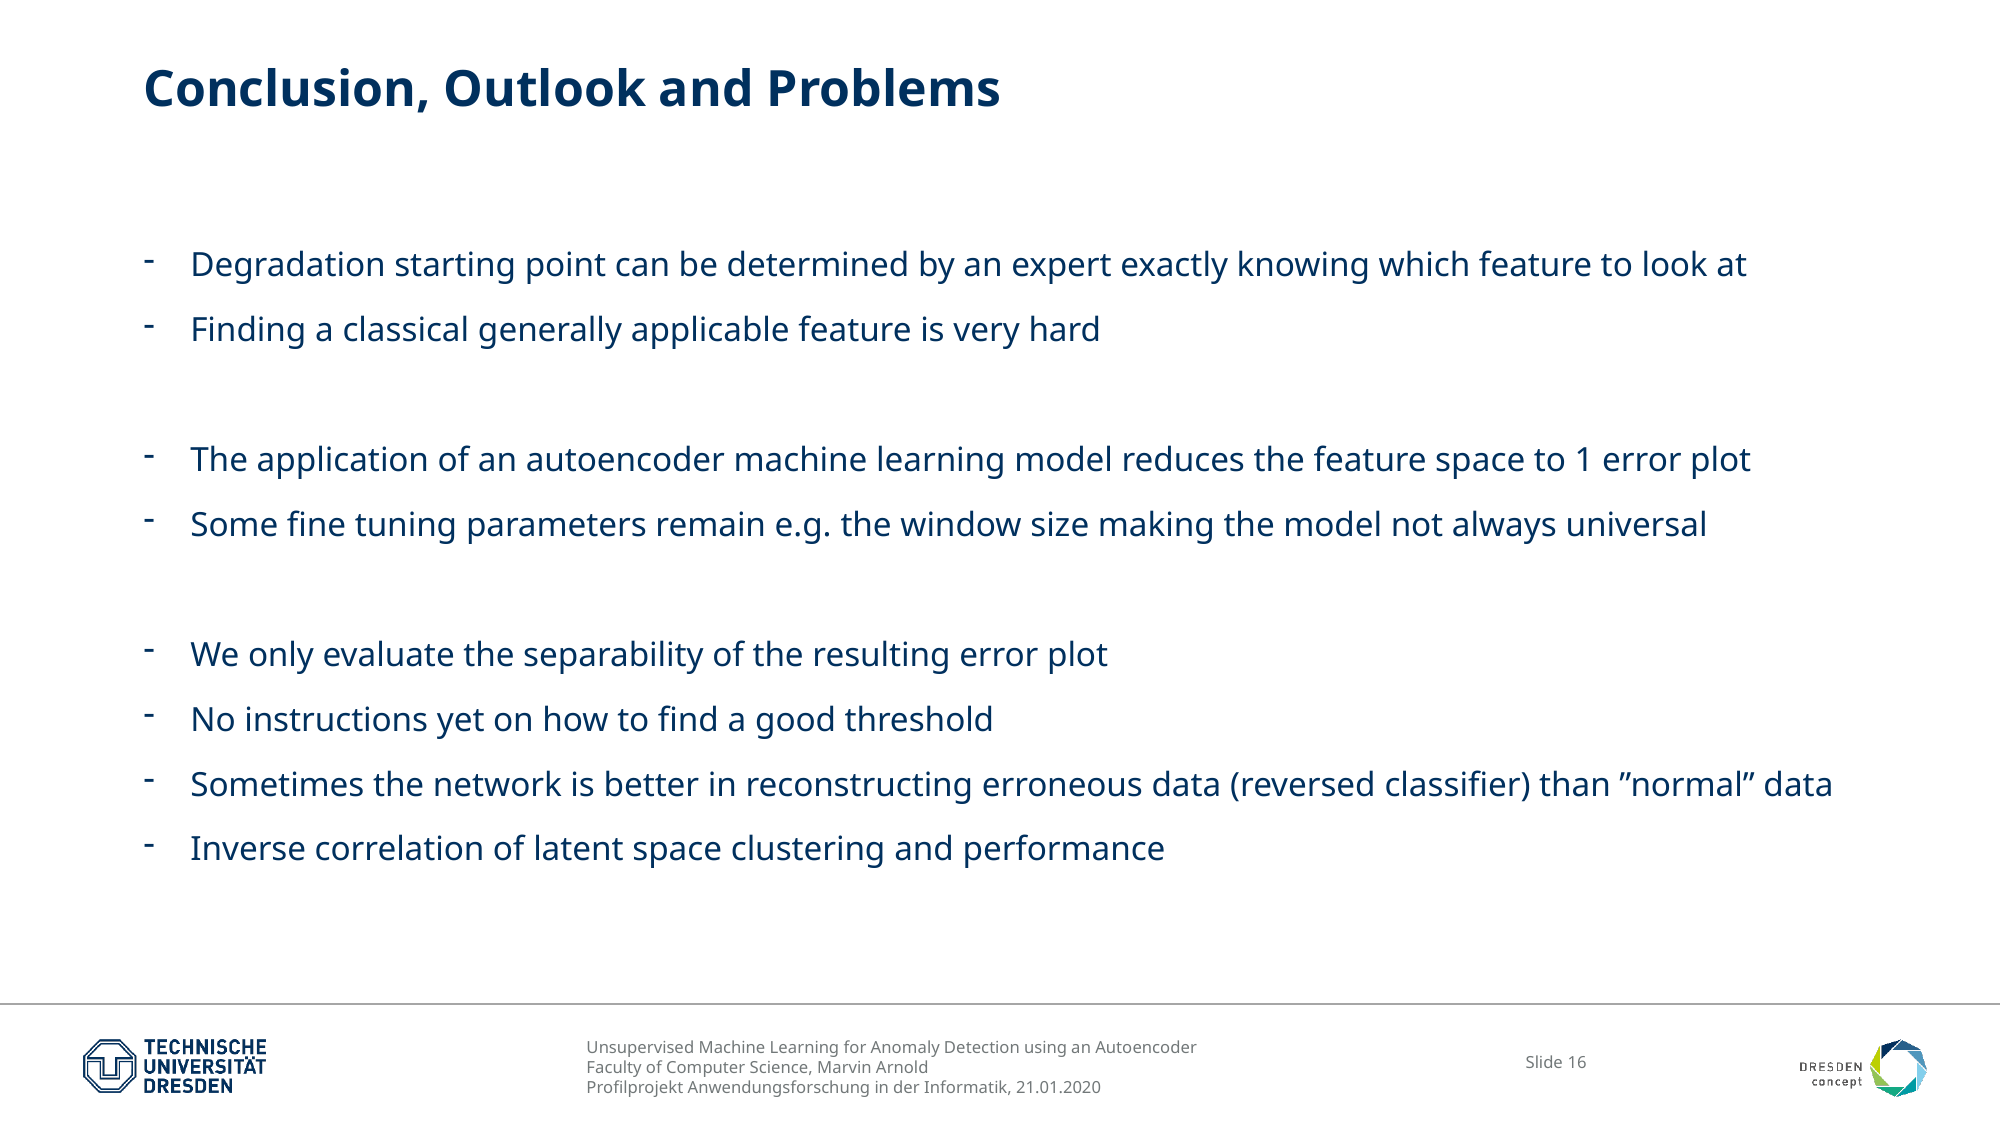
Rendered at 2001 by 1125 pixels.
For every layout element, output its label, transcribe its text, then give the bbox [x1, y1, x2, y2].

title Conclusion, Outlook and Problems [143, 56, 1880, 169]
picture [83, 1039, 266, 1093]
picture [1800, 1039, 1927, 1097]
list Degradation starting point can be determined by an expert exactly knowing which feature to look at Finding a classical generally applicable feature is very hard The application of an autoencoder machine learning model reduces the feature space to 1 error plot Some fine tuning parameters remain e.g. the window size making the model not always universal We only evaluate the separability of the resulting error plot No instructions yet on how to find a good threshold Sometimes the network is better in reconstructing erroneous data (reversed classifier) than ”normal” data Inverse correlation of latent space clustering and performance [143, 243, 1880, 957]
